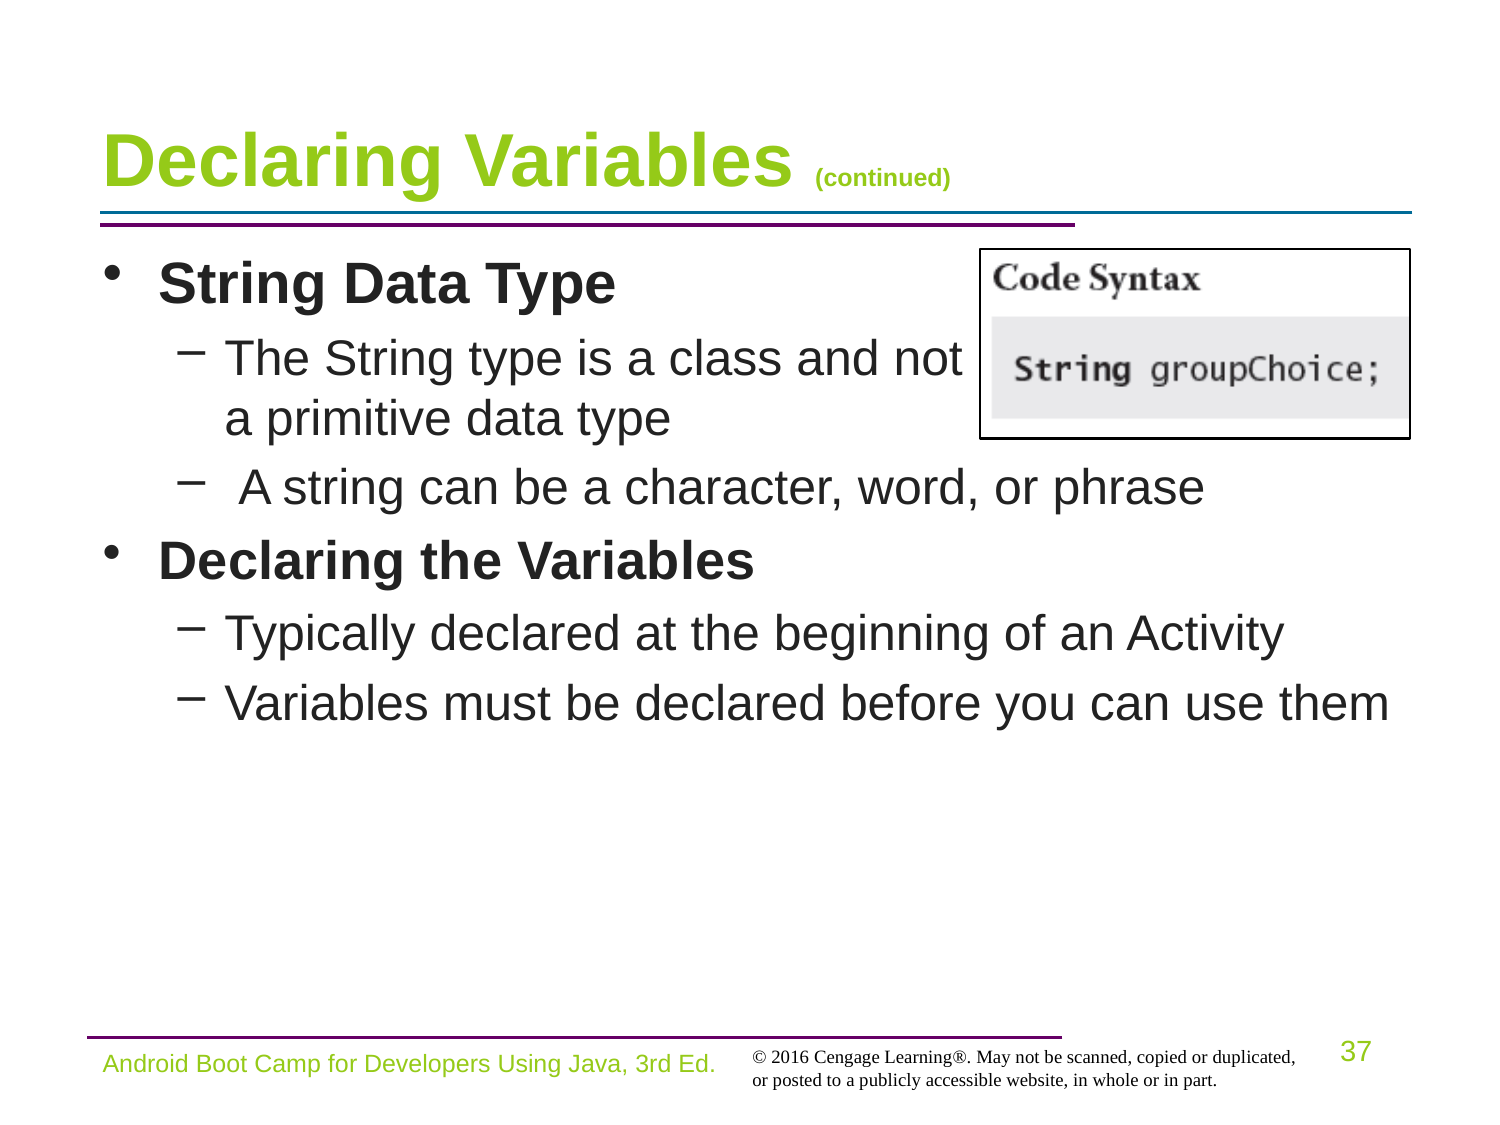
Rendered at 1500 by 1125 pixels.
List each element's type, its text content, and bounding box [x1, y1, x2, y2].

picture [981, 249, 1410, 438]
slide_number 37 [1074, 1025, 1388, 1100]
title Declaring Variables (continued) [87, 62, 1413, 237]
list String Data Type The String type is a class and not a primitive data type A string can be a character, word, or phrase Declaring the Variables Typically declared at the beginning of an Activity Variables must be declared before you can use them [87, 237, 1413, 988]
footer Android Boot Camp for Developers Using Java, 3rd Ed. [87, 1025, 988, 1100]
